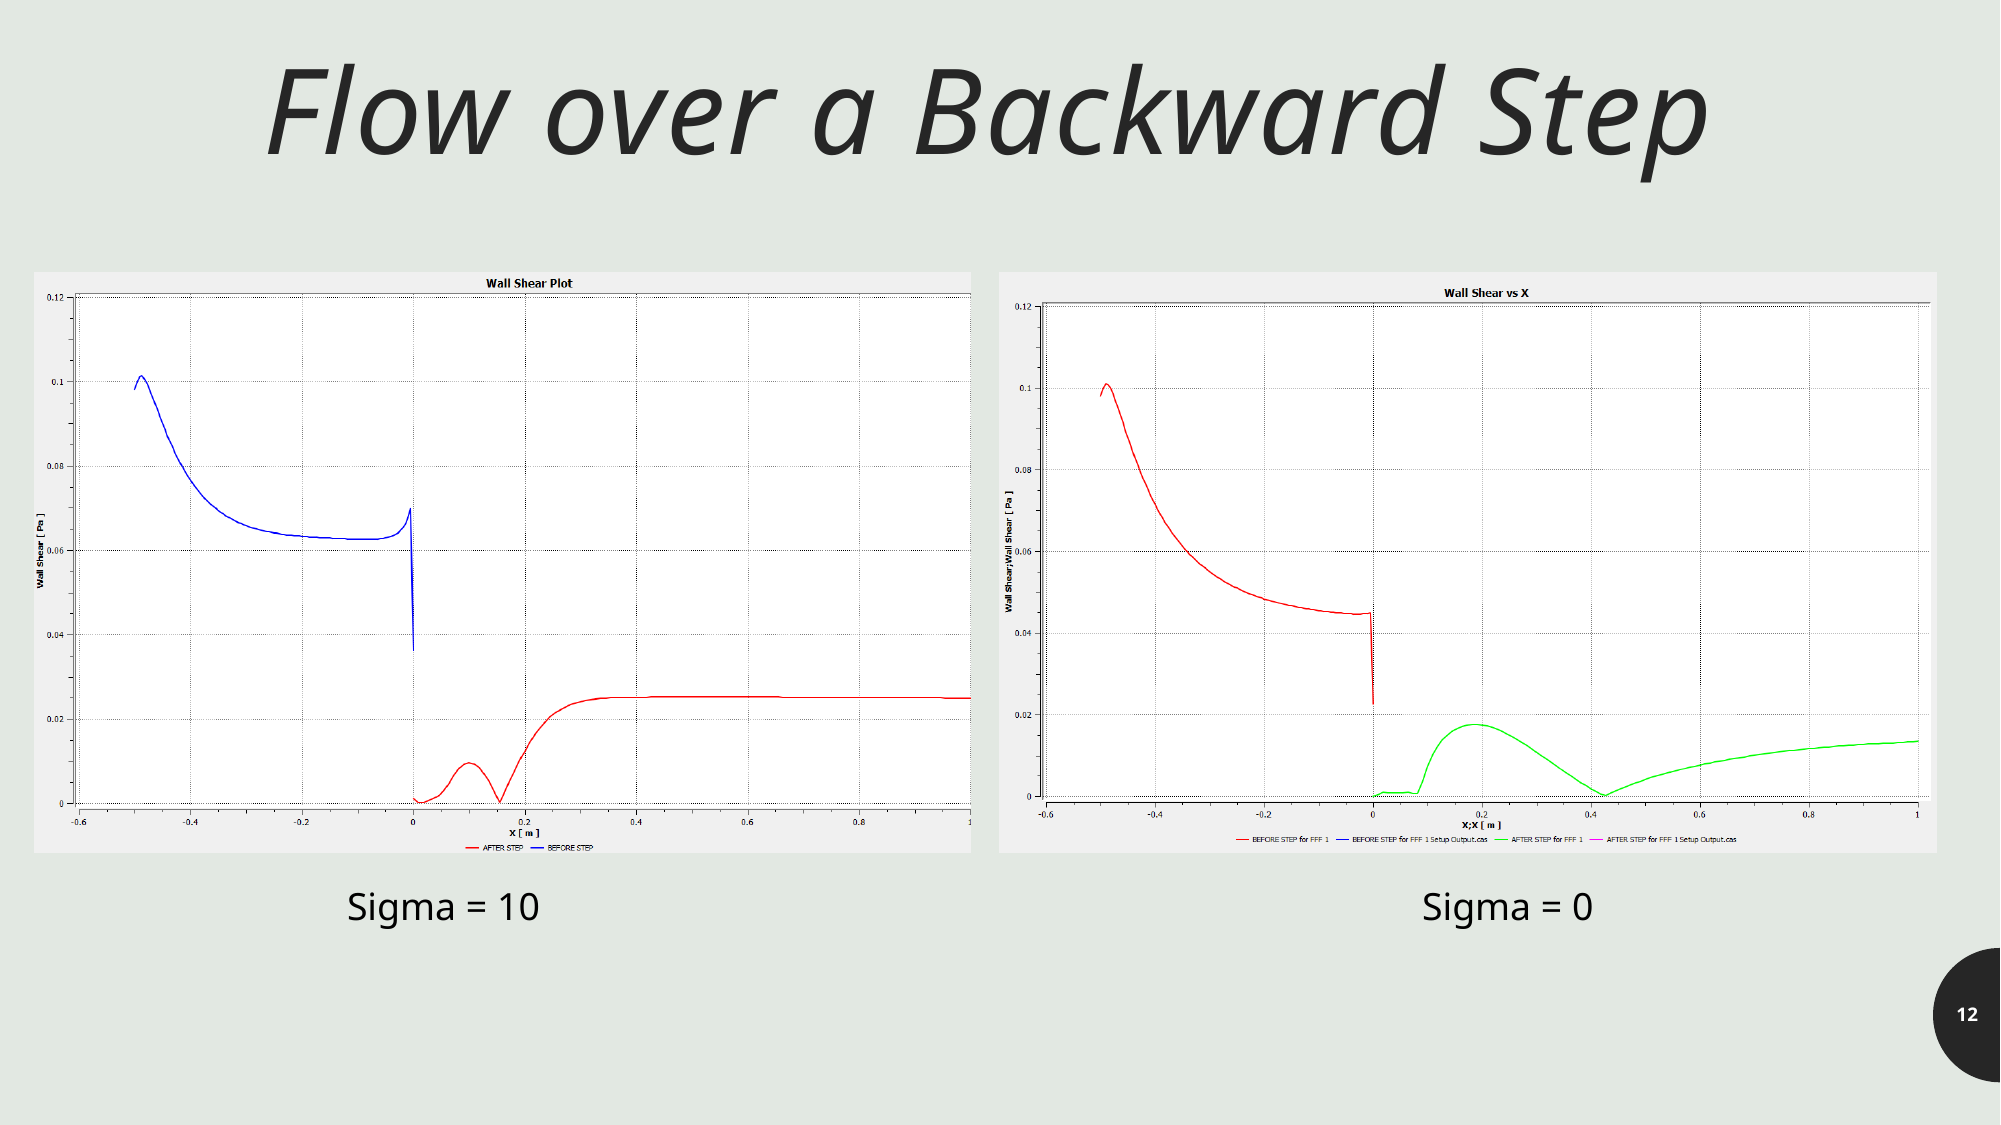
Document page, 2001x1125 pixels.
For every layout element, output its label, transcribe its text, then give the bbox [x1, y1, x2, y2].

picture [34, 272, 971, 853]
title Flow over a Backward Step [113, 44, 1865, 189]
text_box Sigma = 0 [1407, 875, 1609, 936]
text_box Sigma = 10 [332, 875, 556, 936]
picture [999, 272, 1937, 853]
slide_number 12 [1933, 985, 2000, 1046]
